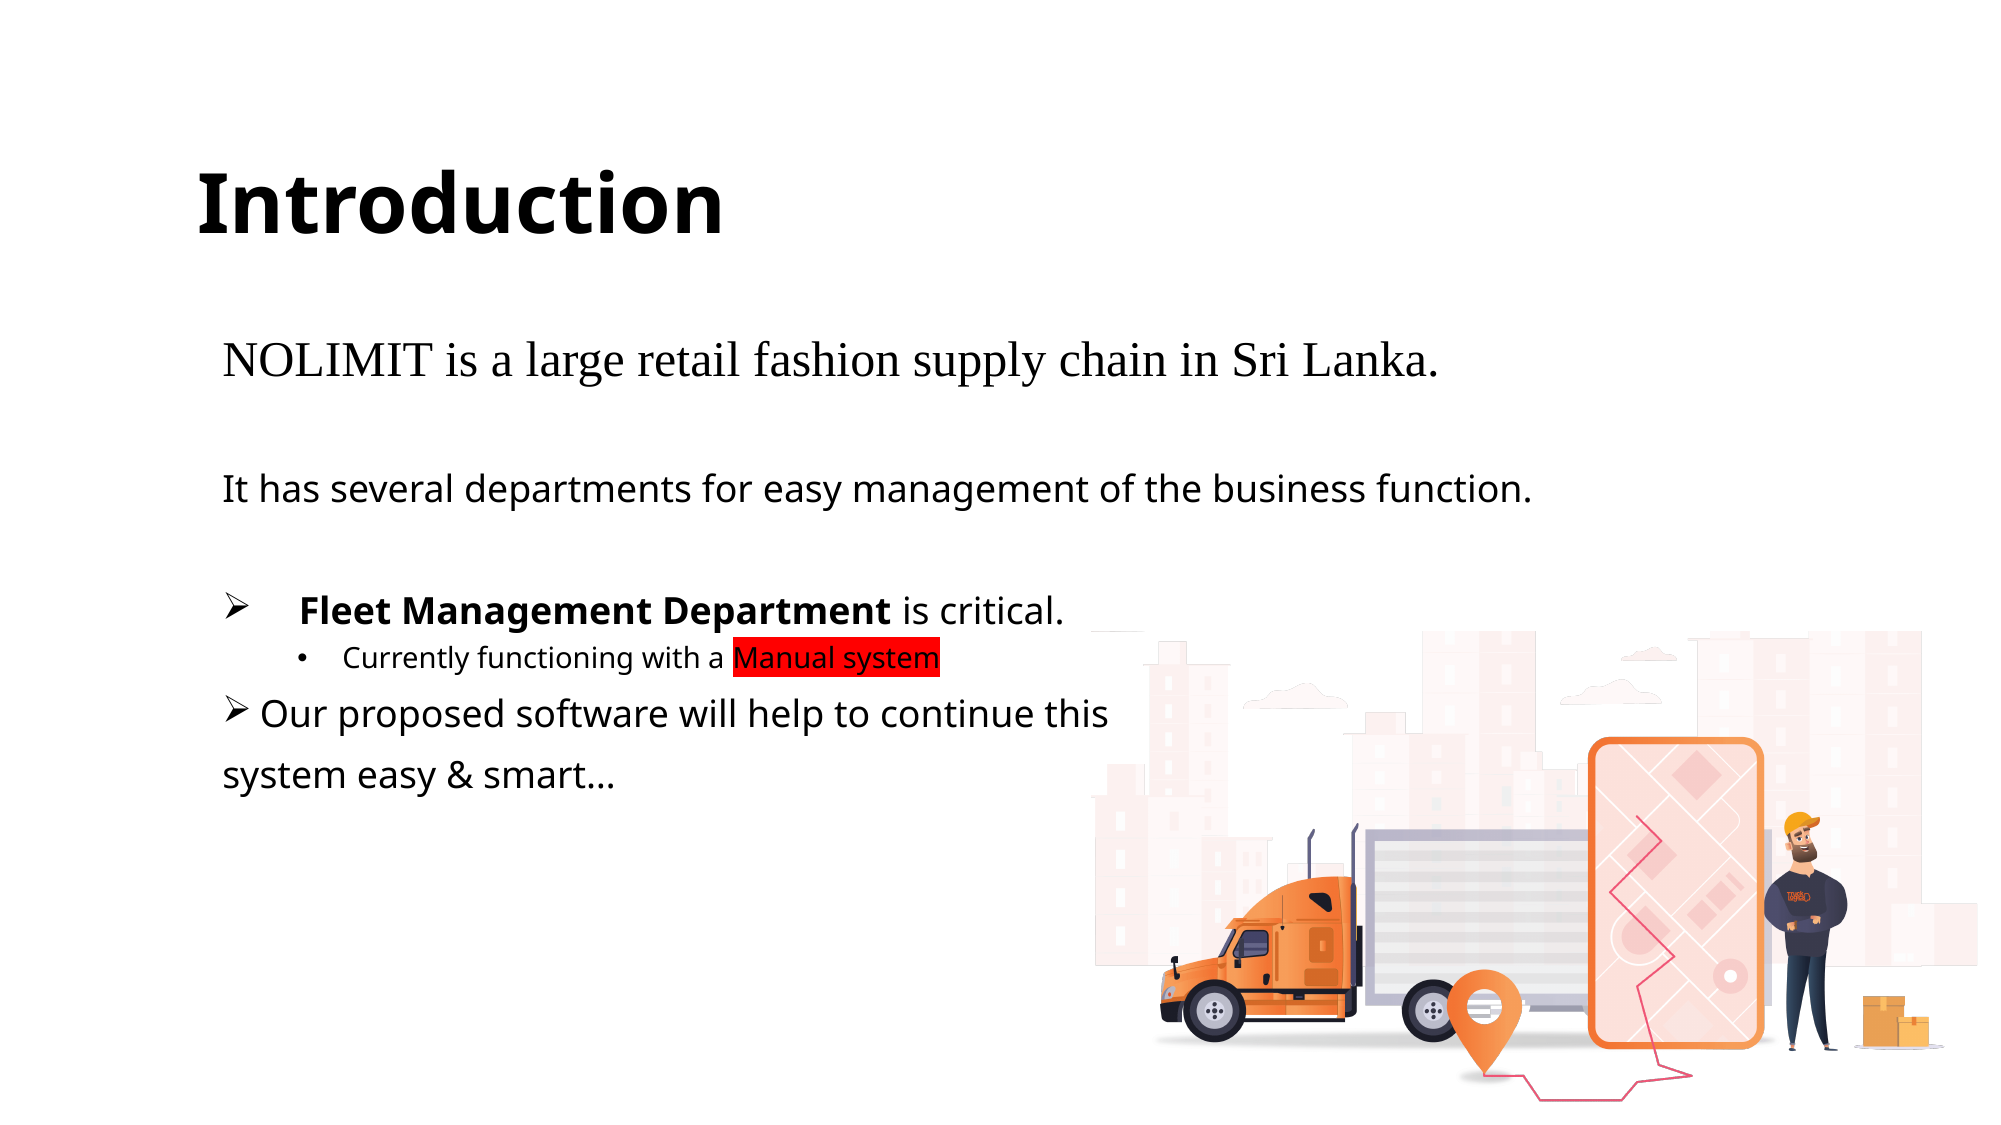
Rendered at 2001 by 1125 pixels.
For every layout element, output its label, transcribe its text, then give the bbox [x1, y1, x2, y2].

list NOLIMIT is a large retail fashion supply chain in Sri Lanka. It has several departments for easy management of the business function. Fleet Management Department is critical. Currently functioning with a Manual system Our proposed software will help to continue this system easy & smart… [207, 265, 1890, 918]
picture [1091, 631, 1984, 1115]
title Introduction [182, 154, 1683, 260]
